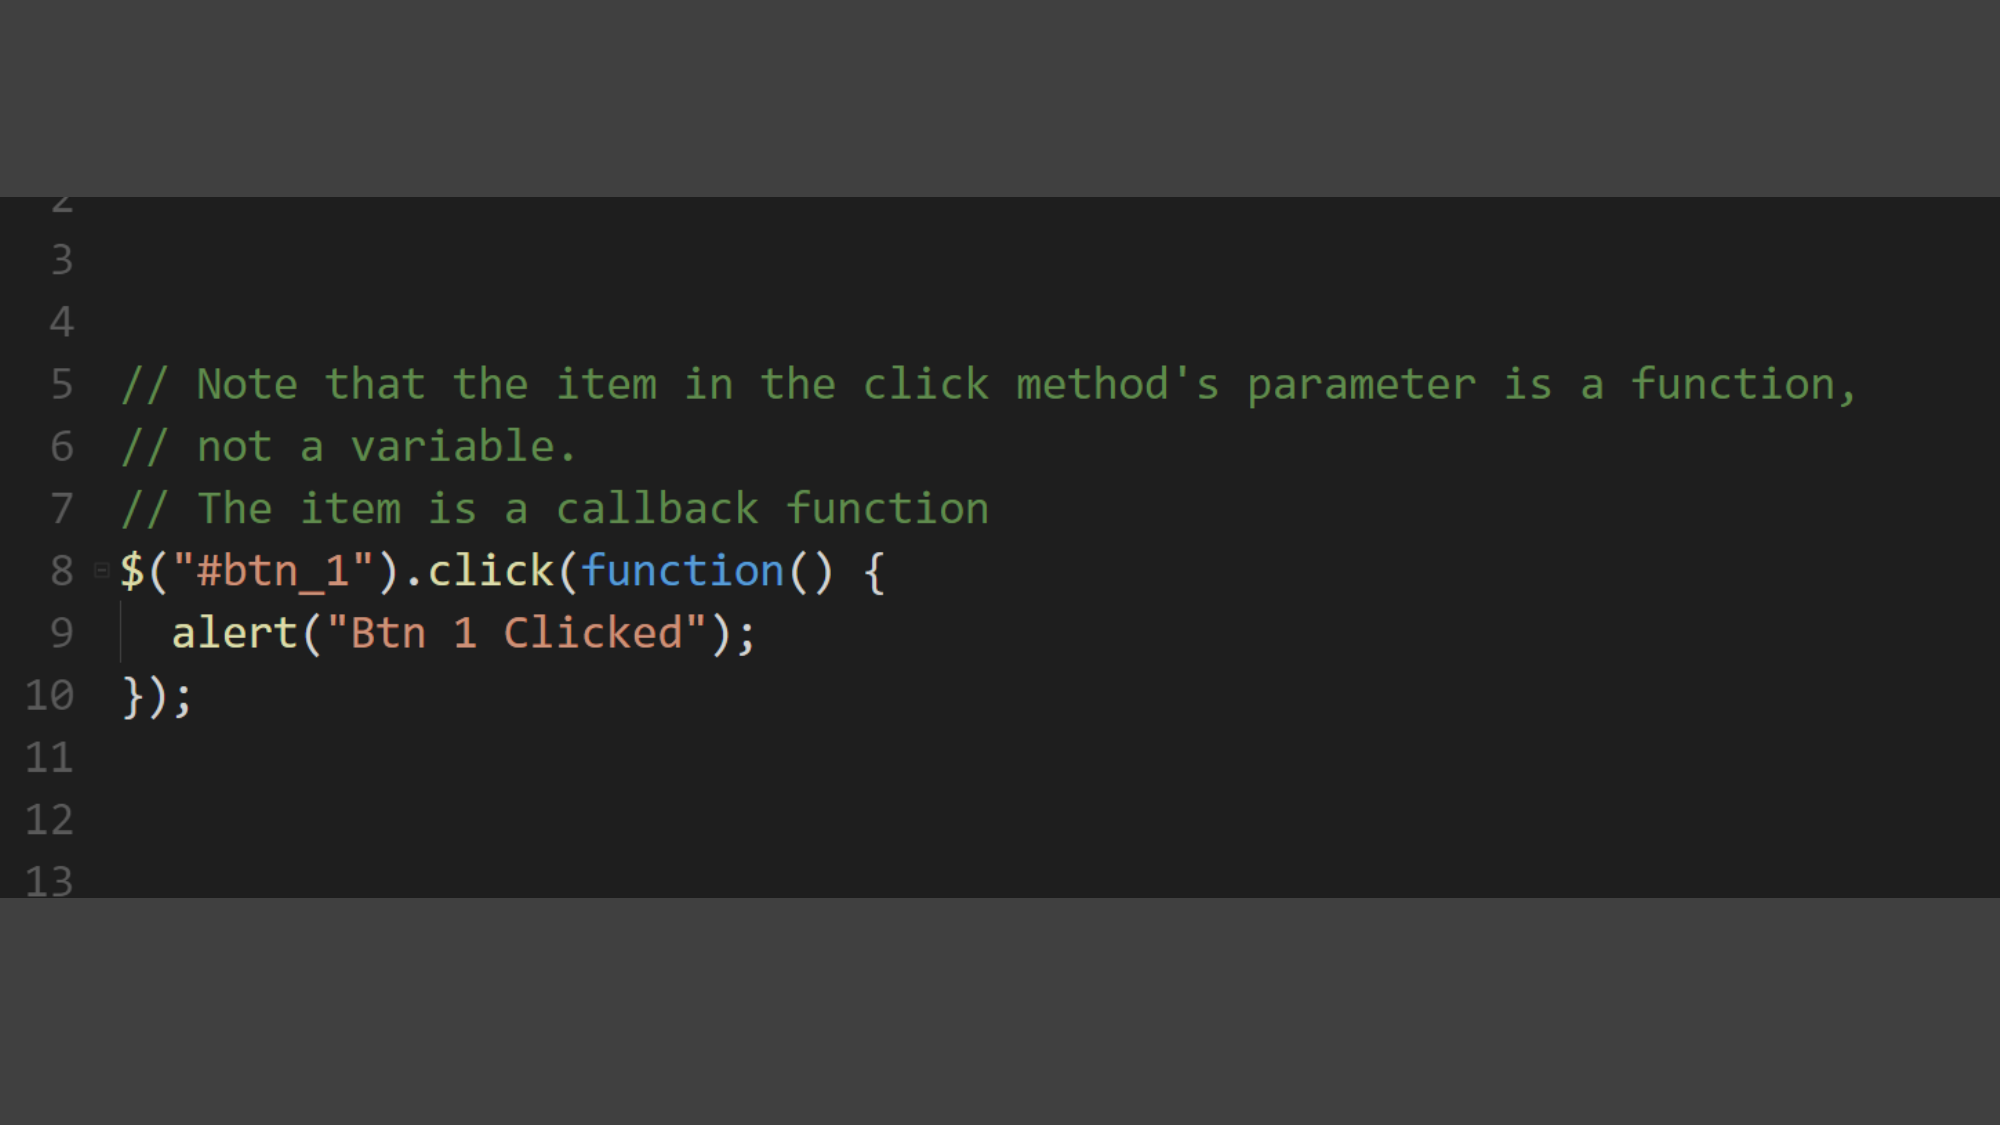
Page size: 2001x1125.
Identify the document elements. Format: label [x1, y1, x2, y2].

picture [0, 197, 2000, 898]
text_box [0, 0, 2000, 197]
text_box [0, 898, 2000, 1125]
